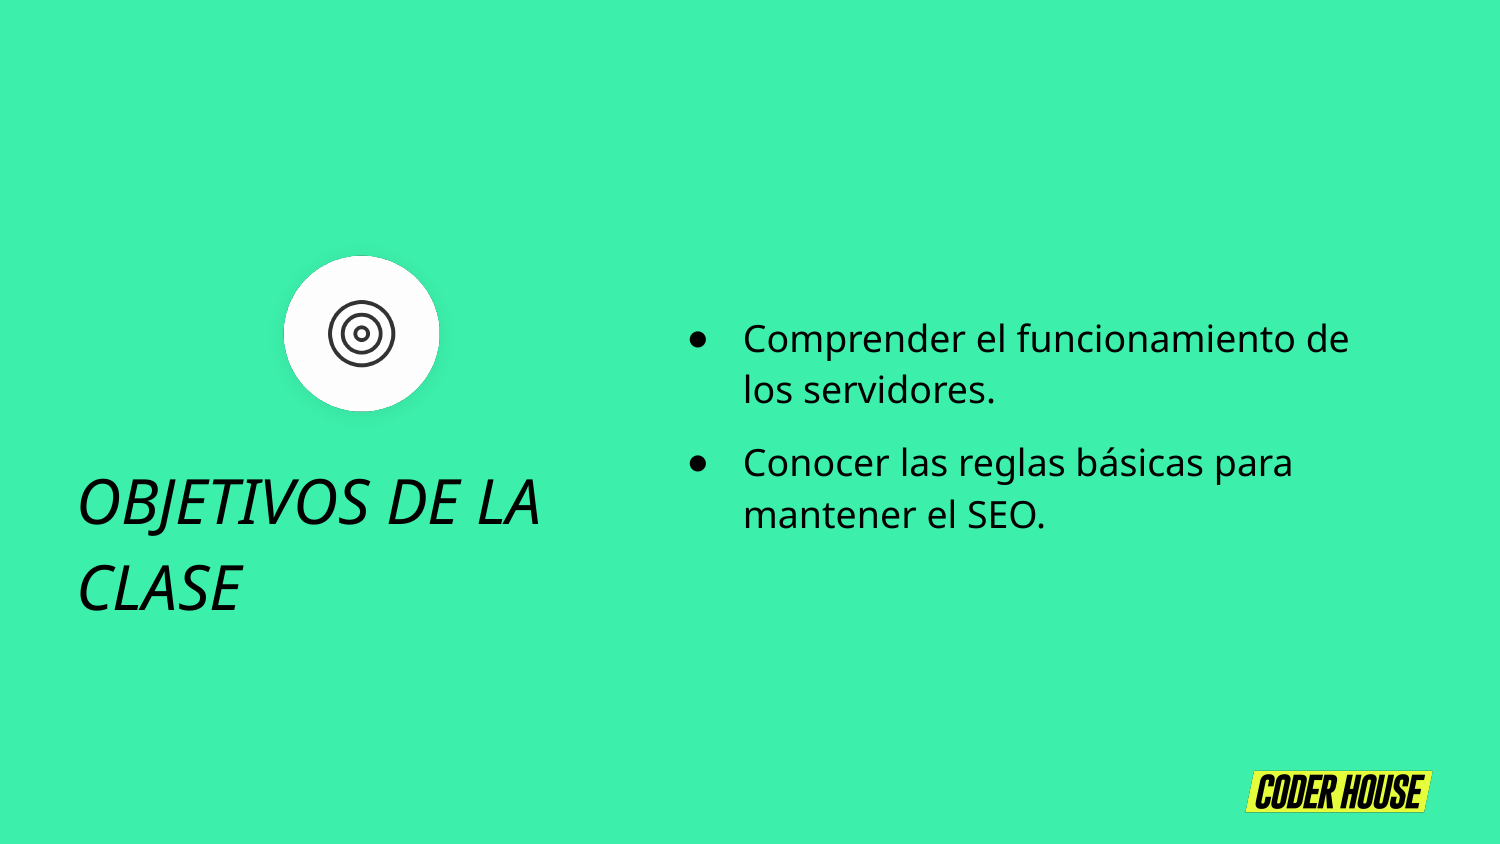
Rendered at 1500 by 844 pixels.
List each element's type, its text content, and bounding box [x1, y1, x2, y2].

text_box Comprender el funcionamiento de los servidores. Conocer las reglas básicas para mantener el SEO. [652, 186, 1412, 658]
picture [264, 235, 460, 431]
text_box OBJETIVOS DE LA CLASE [61, 435, 658, 598]
picture [1241, 764, 1437, 819]
